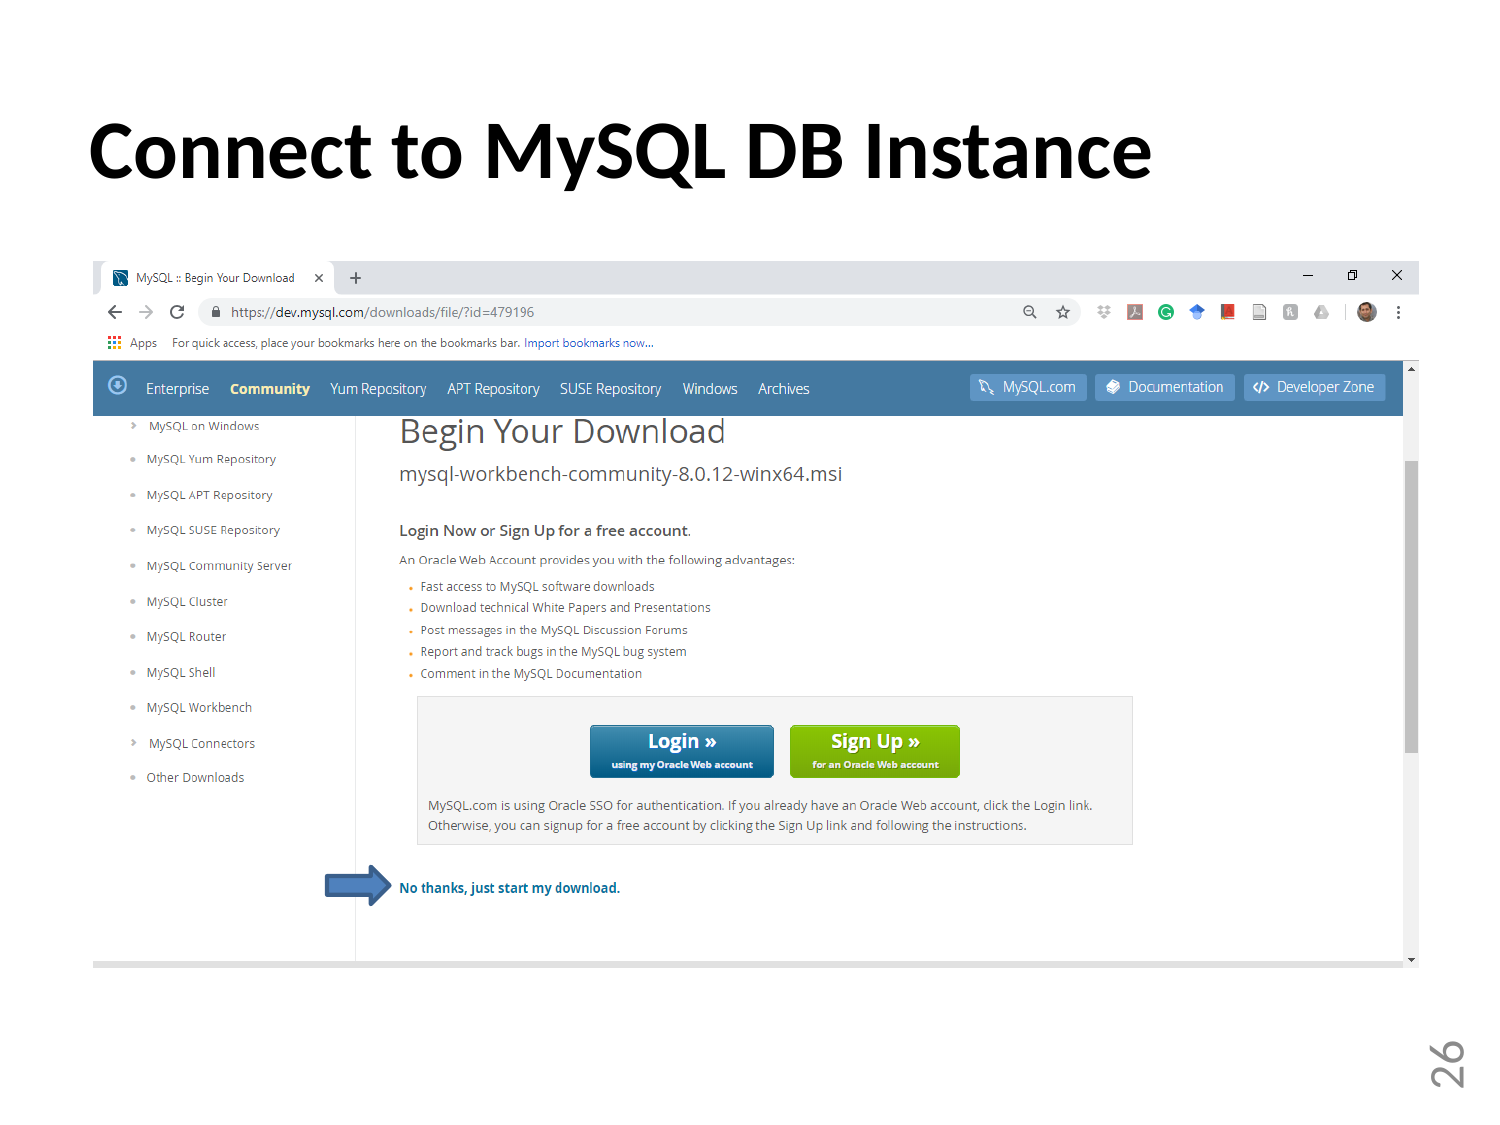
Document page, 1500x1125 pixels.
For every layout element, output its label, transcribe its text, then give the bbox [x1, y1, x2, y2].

picture [93, 260, 1420, 968]
slide_number 26 [1412, 1025, 1475, 1125]
text_box Connect to MySQL DB Instance [74, 87, 1438, 203]
